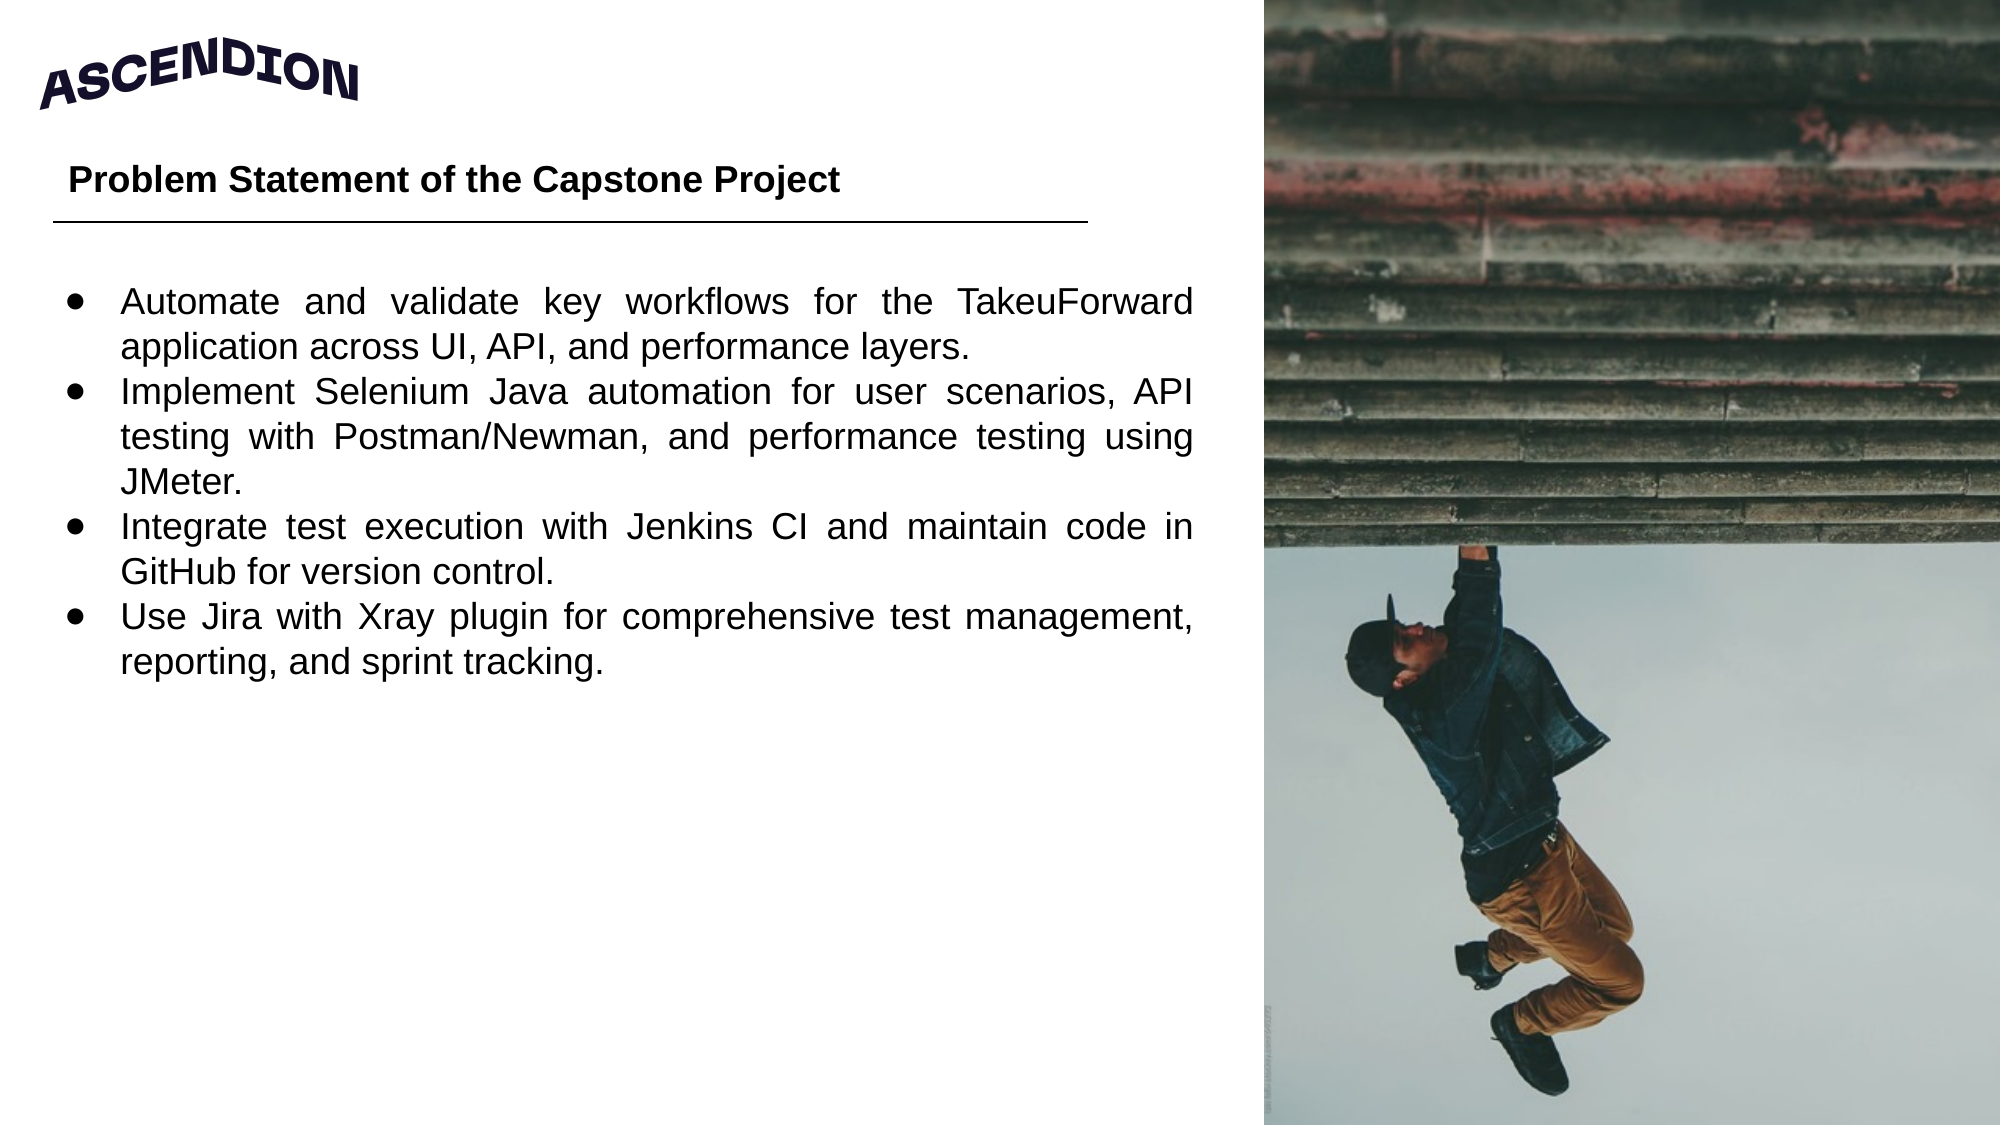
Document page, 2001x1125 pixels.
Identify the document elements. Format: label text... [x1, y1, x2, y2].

text_box Automate and validate key workflows for the TakeuForward application across UI, API, and performance layers. Implement Selenium Java automation for user scenarios, API testing with Postman/Newman, and performance testing using JMeter. Integrate test execution with Jenkins CI and maintain code in GitHub for version control. Use Jira with Xray plugin for comprehensive test management, reporting, and sprint tracking. [30, 261, 1210, 1088]
text_box Problem Statement of the Capstone Project [53, 147, 984, 208]
picture [1263, 0, 2000, 1125]
picture [1, 0, 396, 149]
